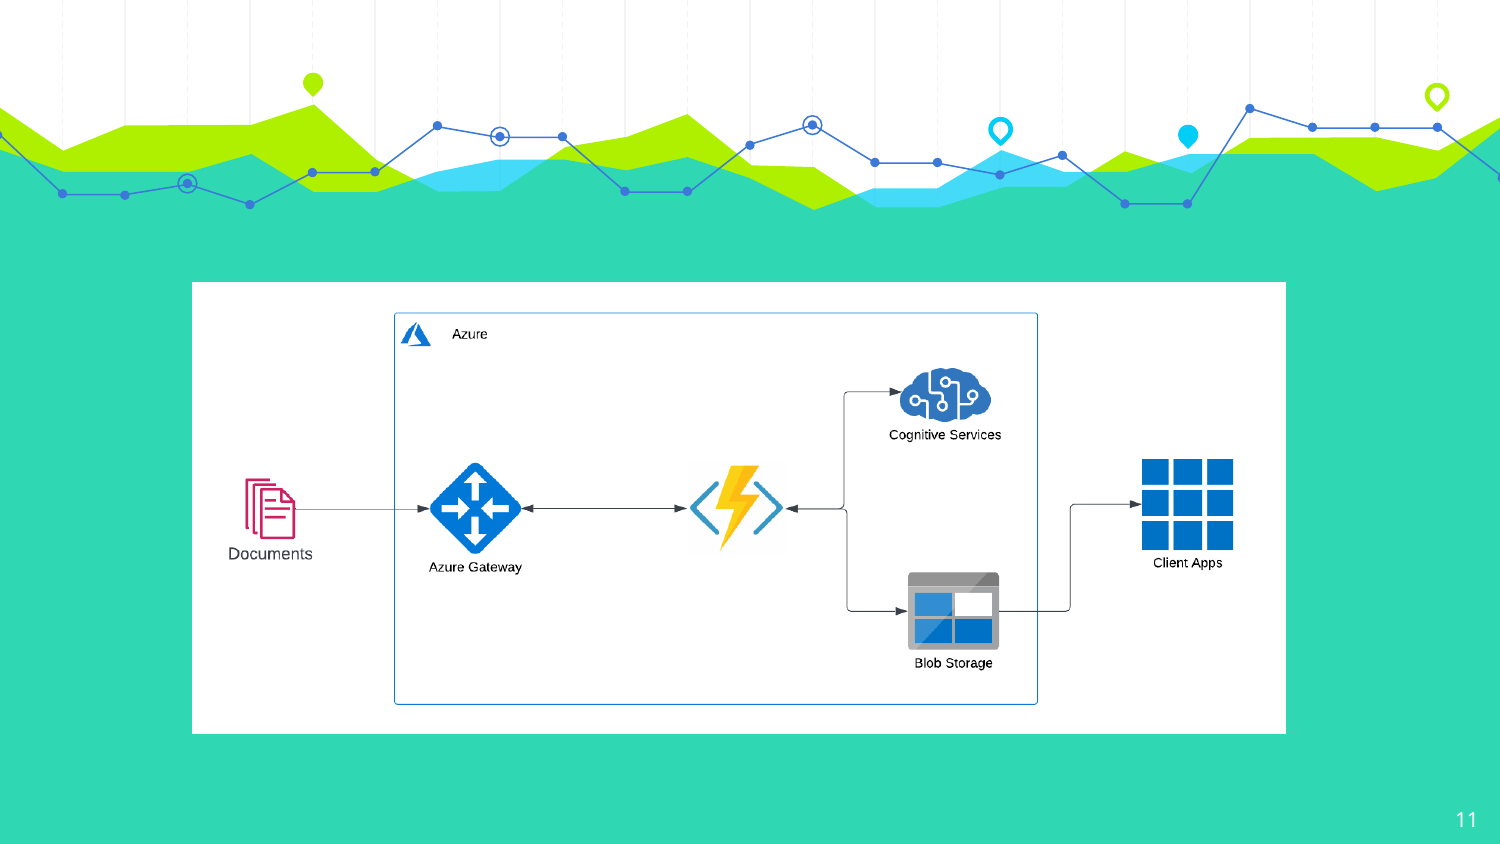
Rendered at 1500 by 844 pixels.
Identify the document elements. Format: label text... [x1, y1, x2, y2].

picture [192, 281, 1286, 734]
slide_number 11 [1403, 791, 1494, 844]
